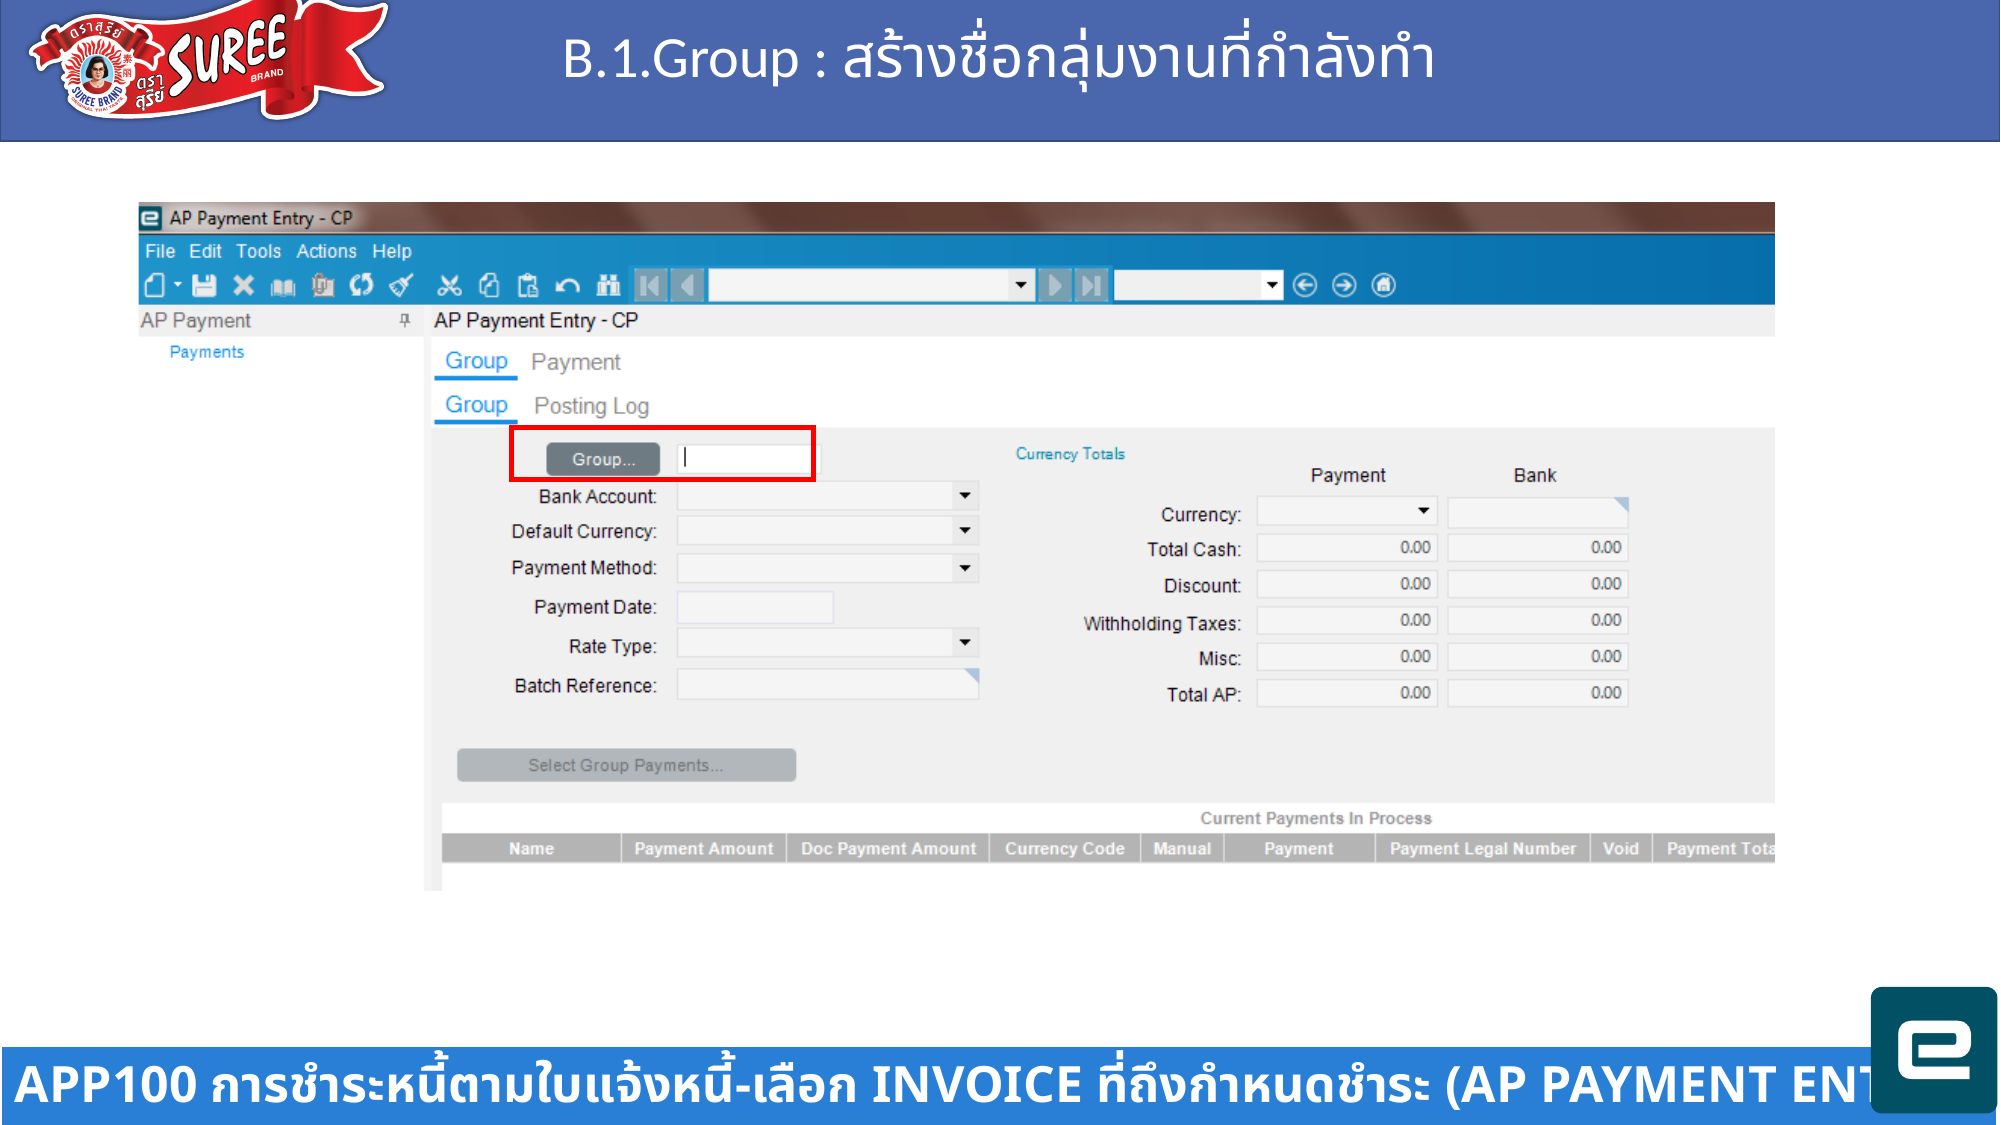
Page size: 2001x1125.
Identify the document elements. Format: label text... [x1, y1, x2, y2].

picture [141, 211, 159, 226]
text_box B.1.Group : สร้างชื่อกลุ่มงานที่กำลังทำ [0, 0, 2000, 142]
picture [0, 0, 420, 130]
picture [138, 202, 1775, 891]
picture [1897, 1019, 1972, 1082]
